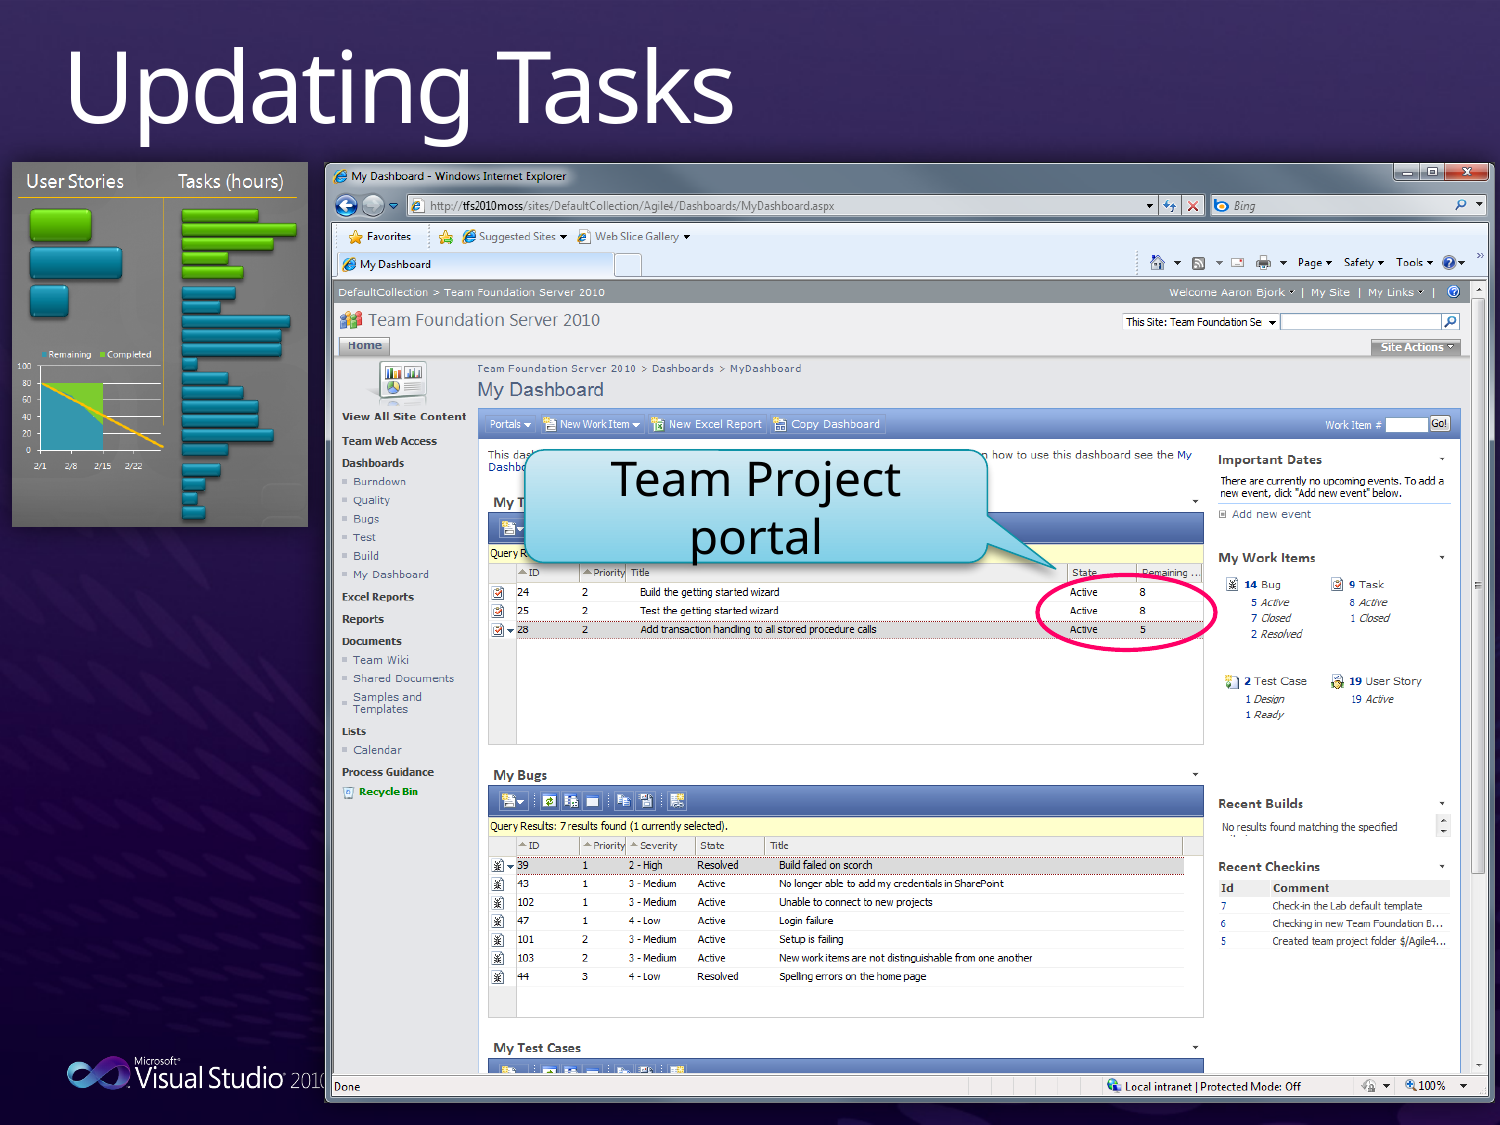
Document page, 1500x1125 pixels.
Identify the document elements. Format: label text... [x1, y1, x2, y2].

title Updating Tasks [62, 37, 1438, 147]
picture [0, 0, 1500, 1125]
